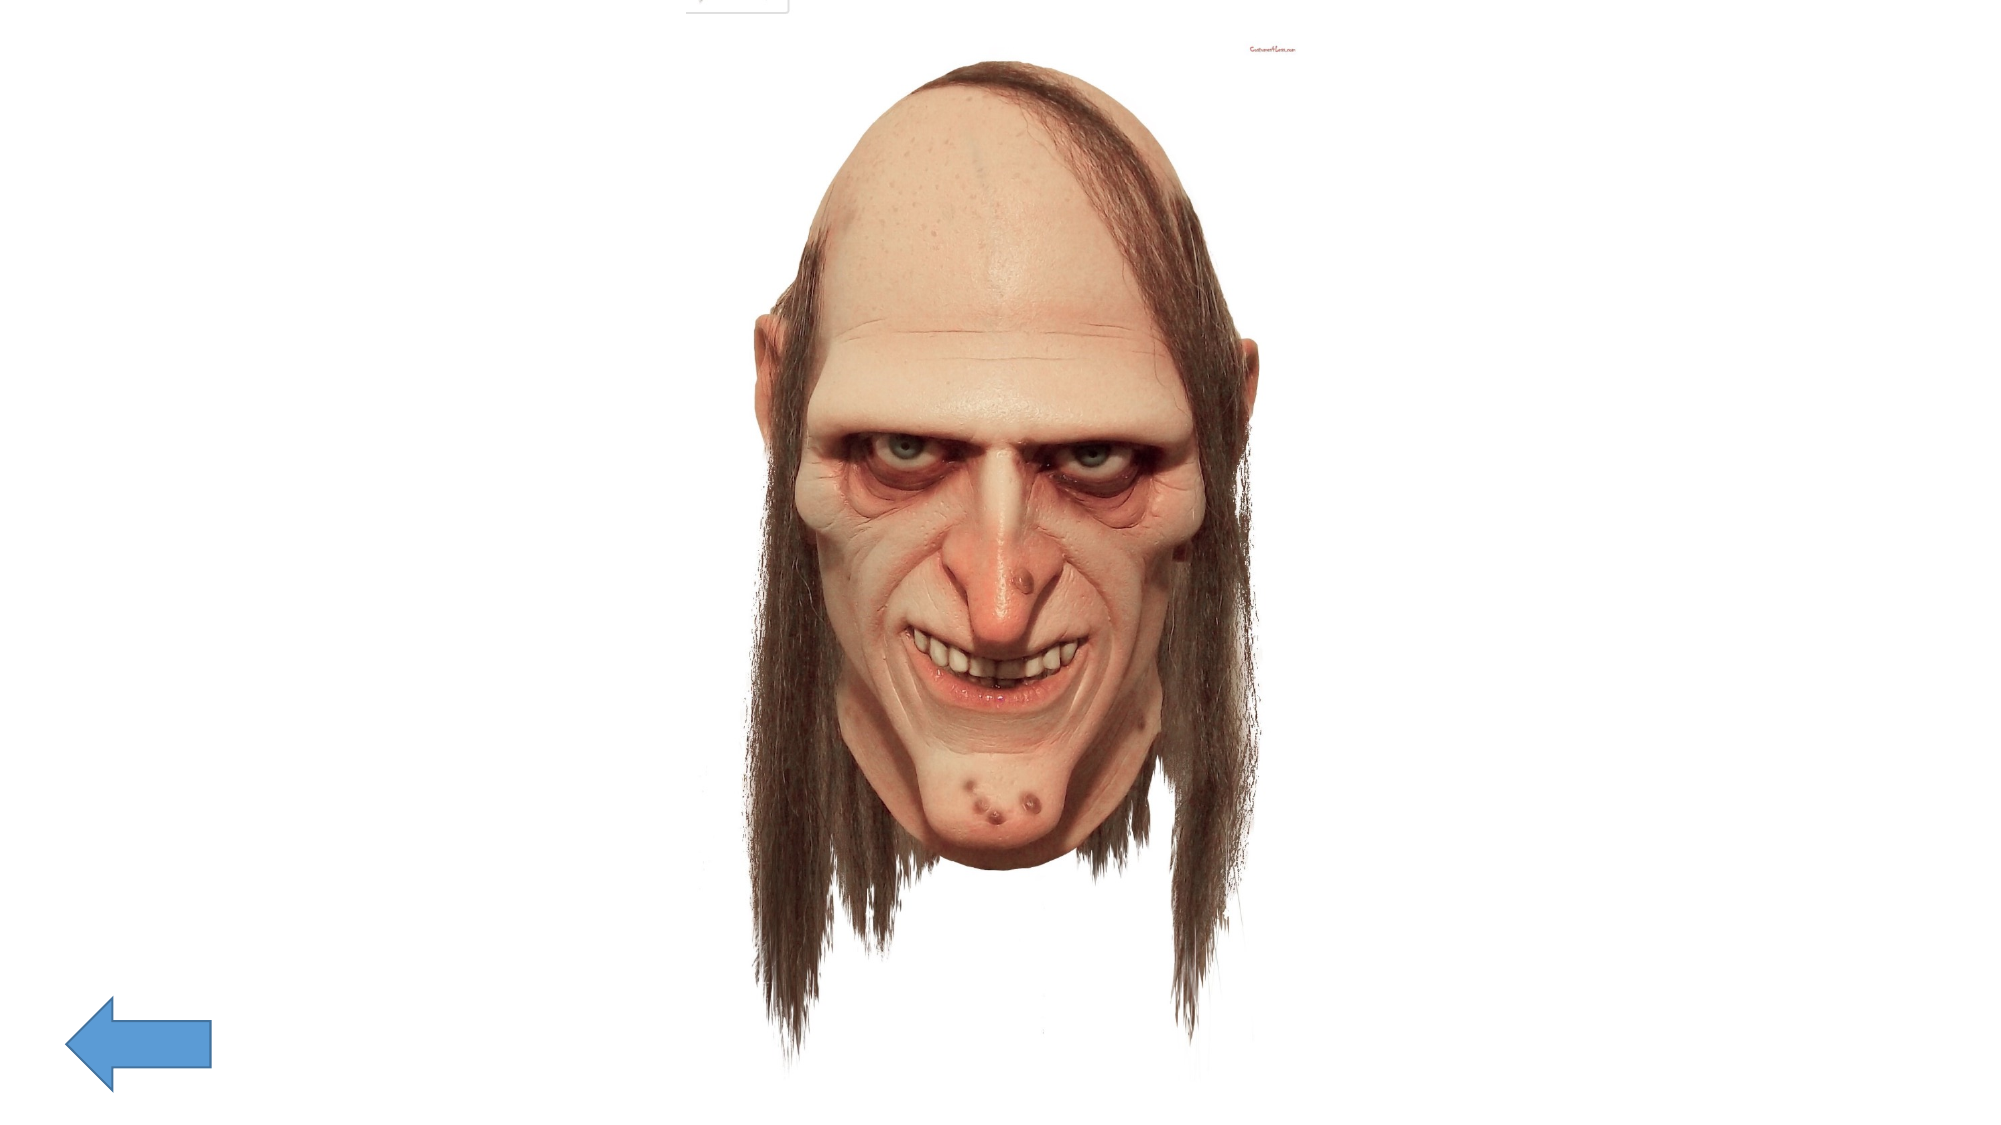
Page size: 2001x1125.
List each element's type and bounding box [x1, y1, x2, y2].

picture [686, 0, 1314, 1125]
text_box [64, 995, 212, 1093]
